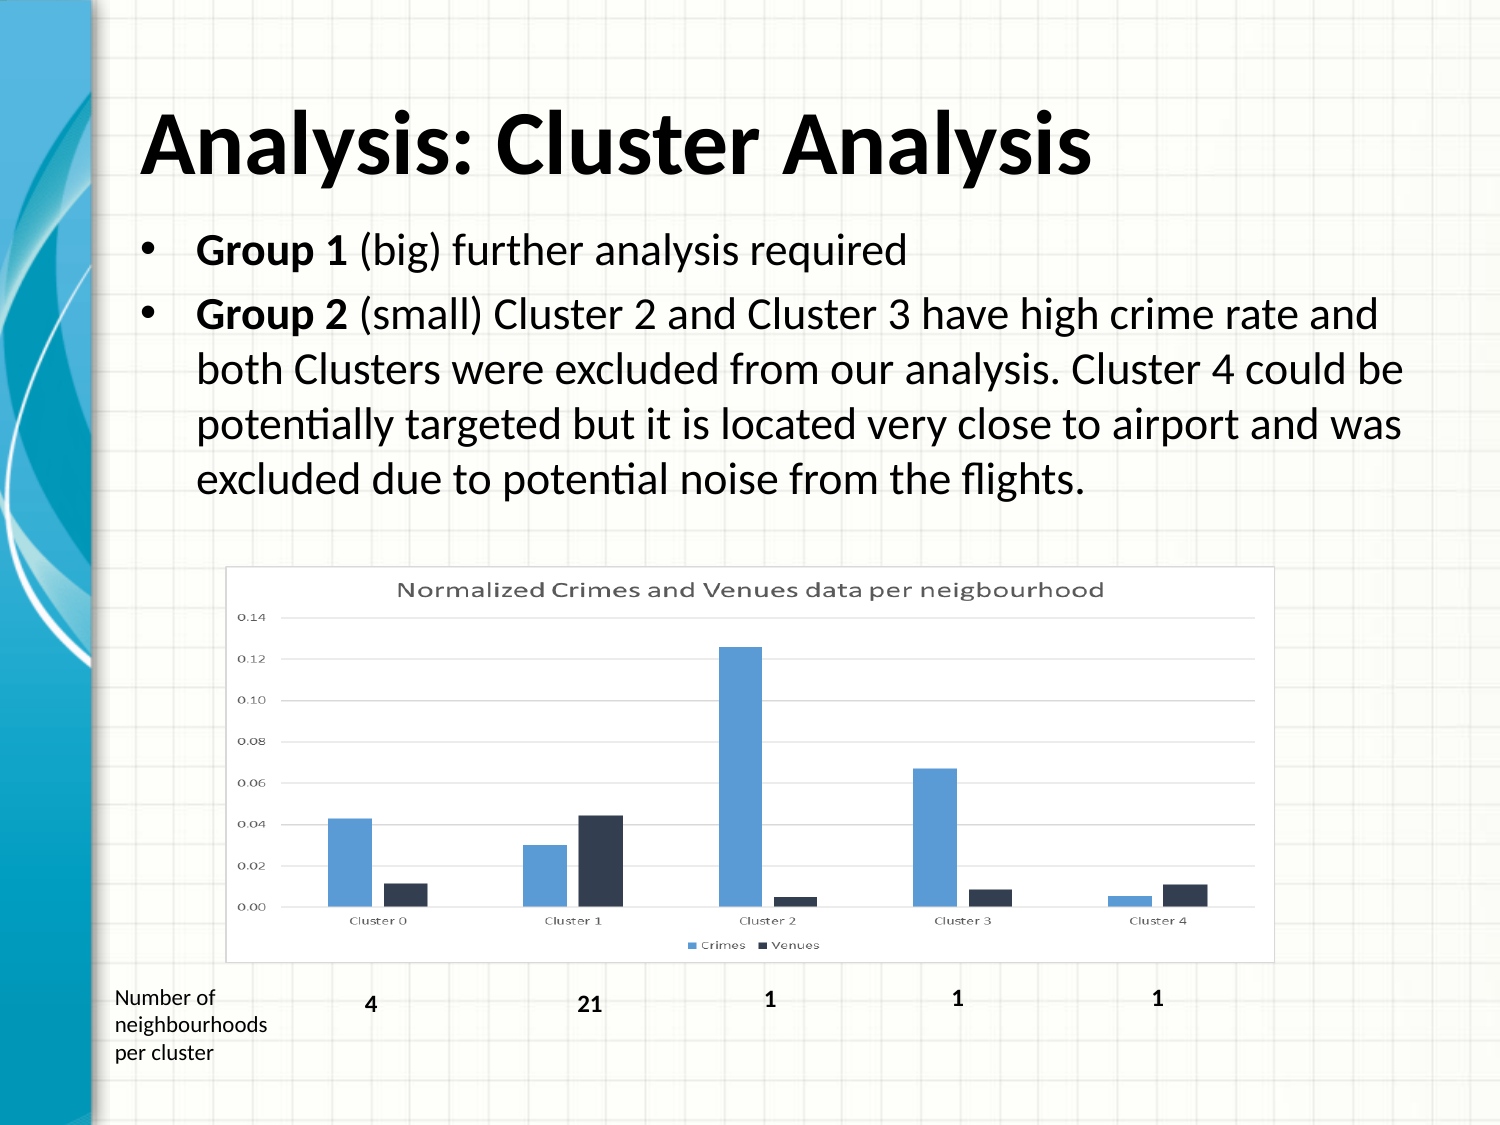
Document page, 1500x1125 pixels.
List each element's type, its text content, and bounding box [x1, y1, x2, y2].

picture [0, 0, 1500, 1125]
text_box 4 [350, 980, 400, 1025]
text_box 21 [562, 980, 638, 1025]
text_box Number of neighbourhoods per cluster [99, 975, 300, 1073]
text_box 1 [924, 974, 1000, 1020]
text_box 1 [1124, 974, 1200, 1020]
title Analysis: Cluster Analysis [125, 44, 1450, 212]
list Group 1 (big) further analysis required Group 2 (small) Cluster 2 and Cluster 3 have high crime rate and both Clusters were excluded from our analysis. Cluster 4 could be potentially targeted but it is located very close to airport and was excluded due to potential noise from the flights. [125, 212, 1450, 918]
text_box 1 [737, 975, 813, 1020]
